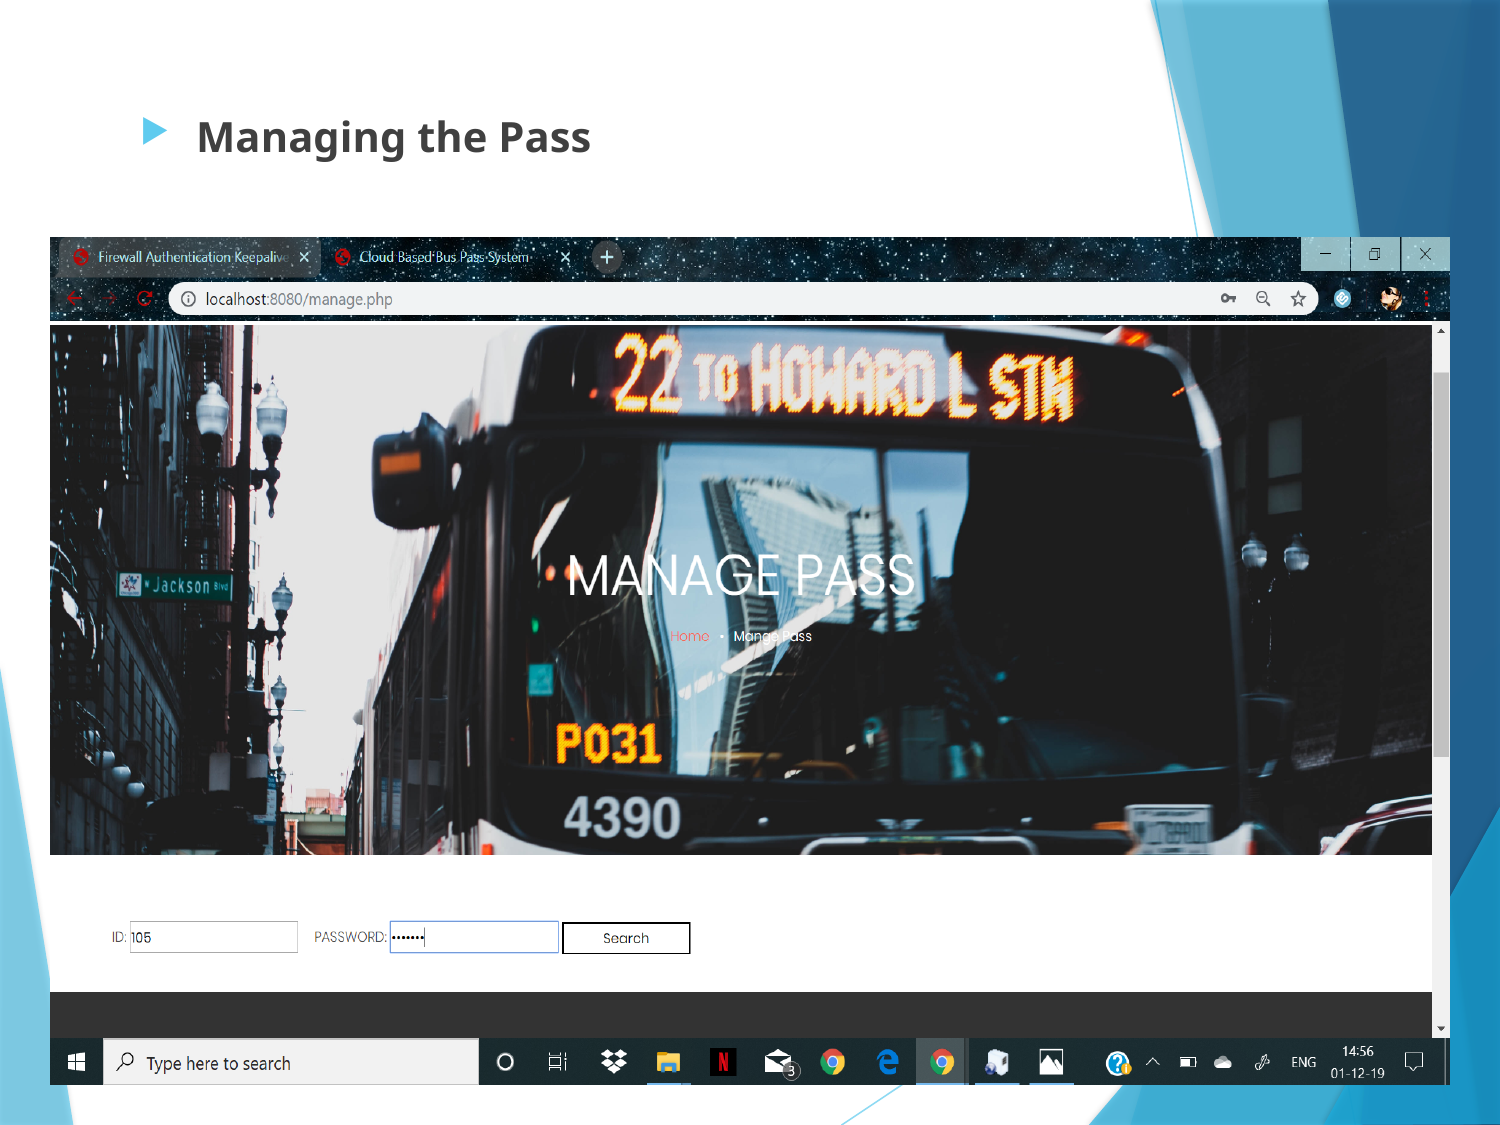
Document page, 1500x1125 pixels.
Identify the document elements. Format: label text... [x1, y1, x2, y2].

picture [49, 236, 1451, 1085]
list Managing the Pass [125, 99, 1119, 200]
